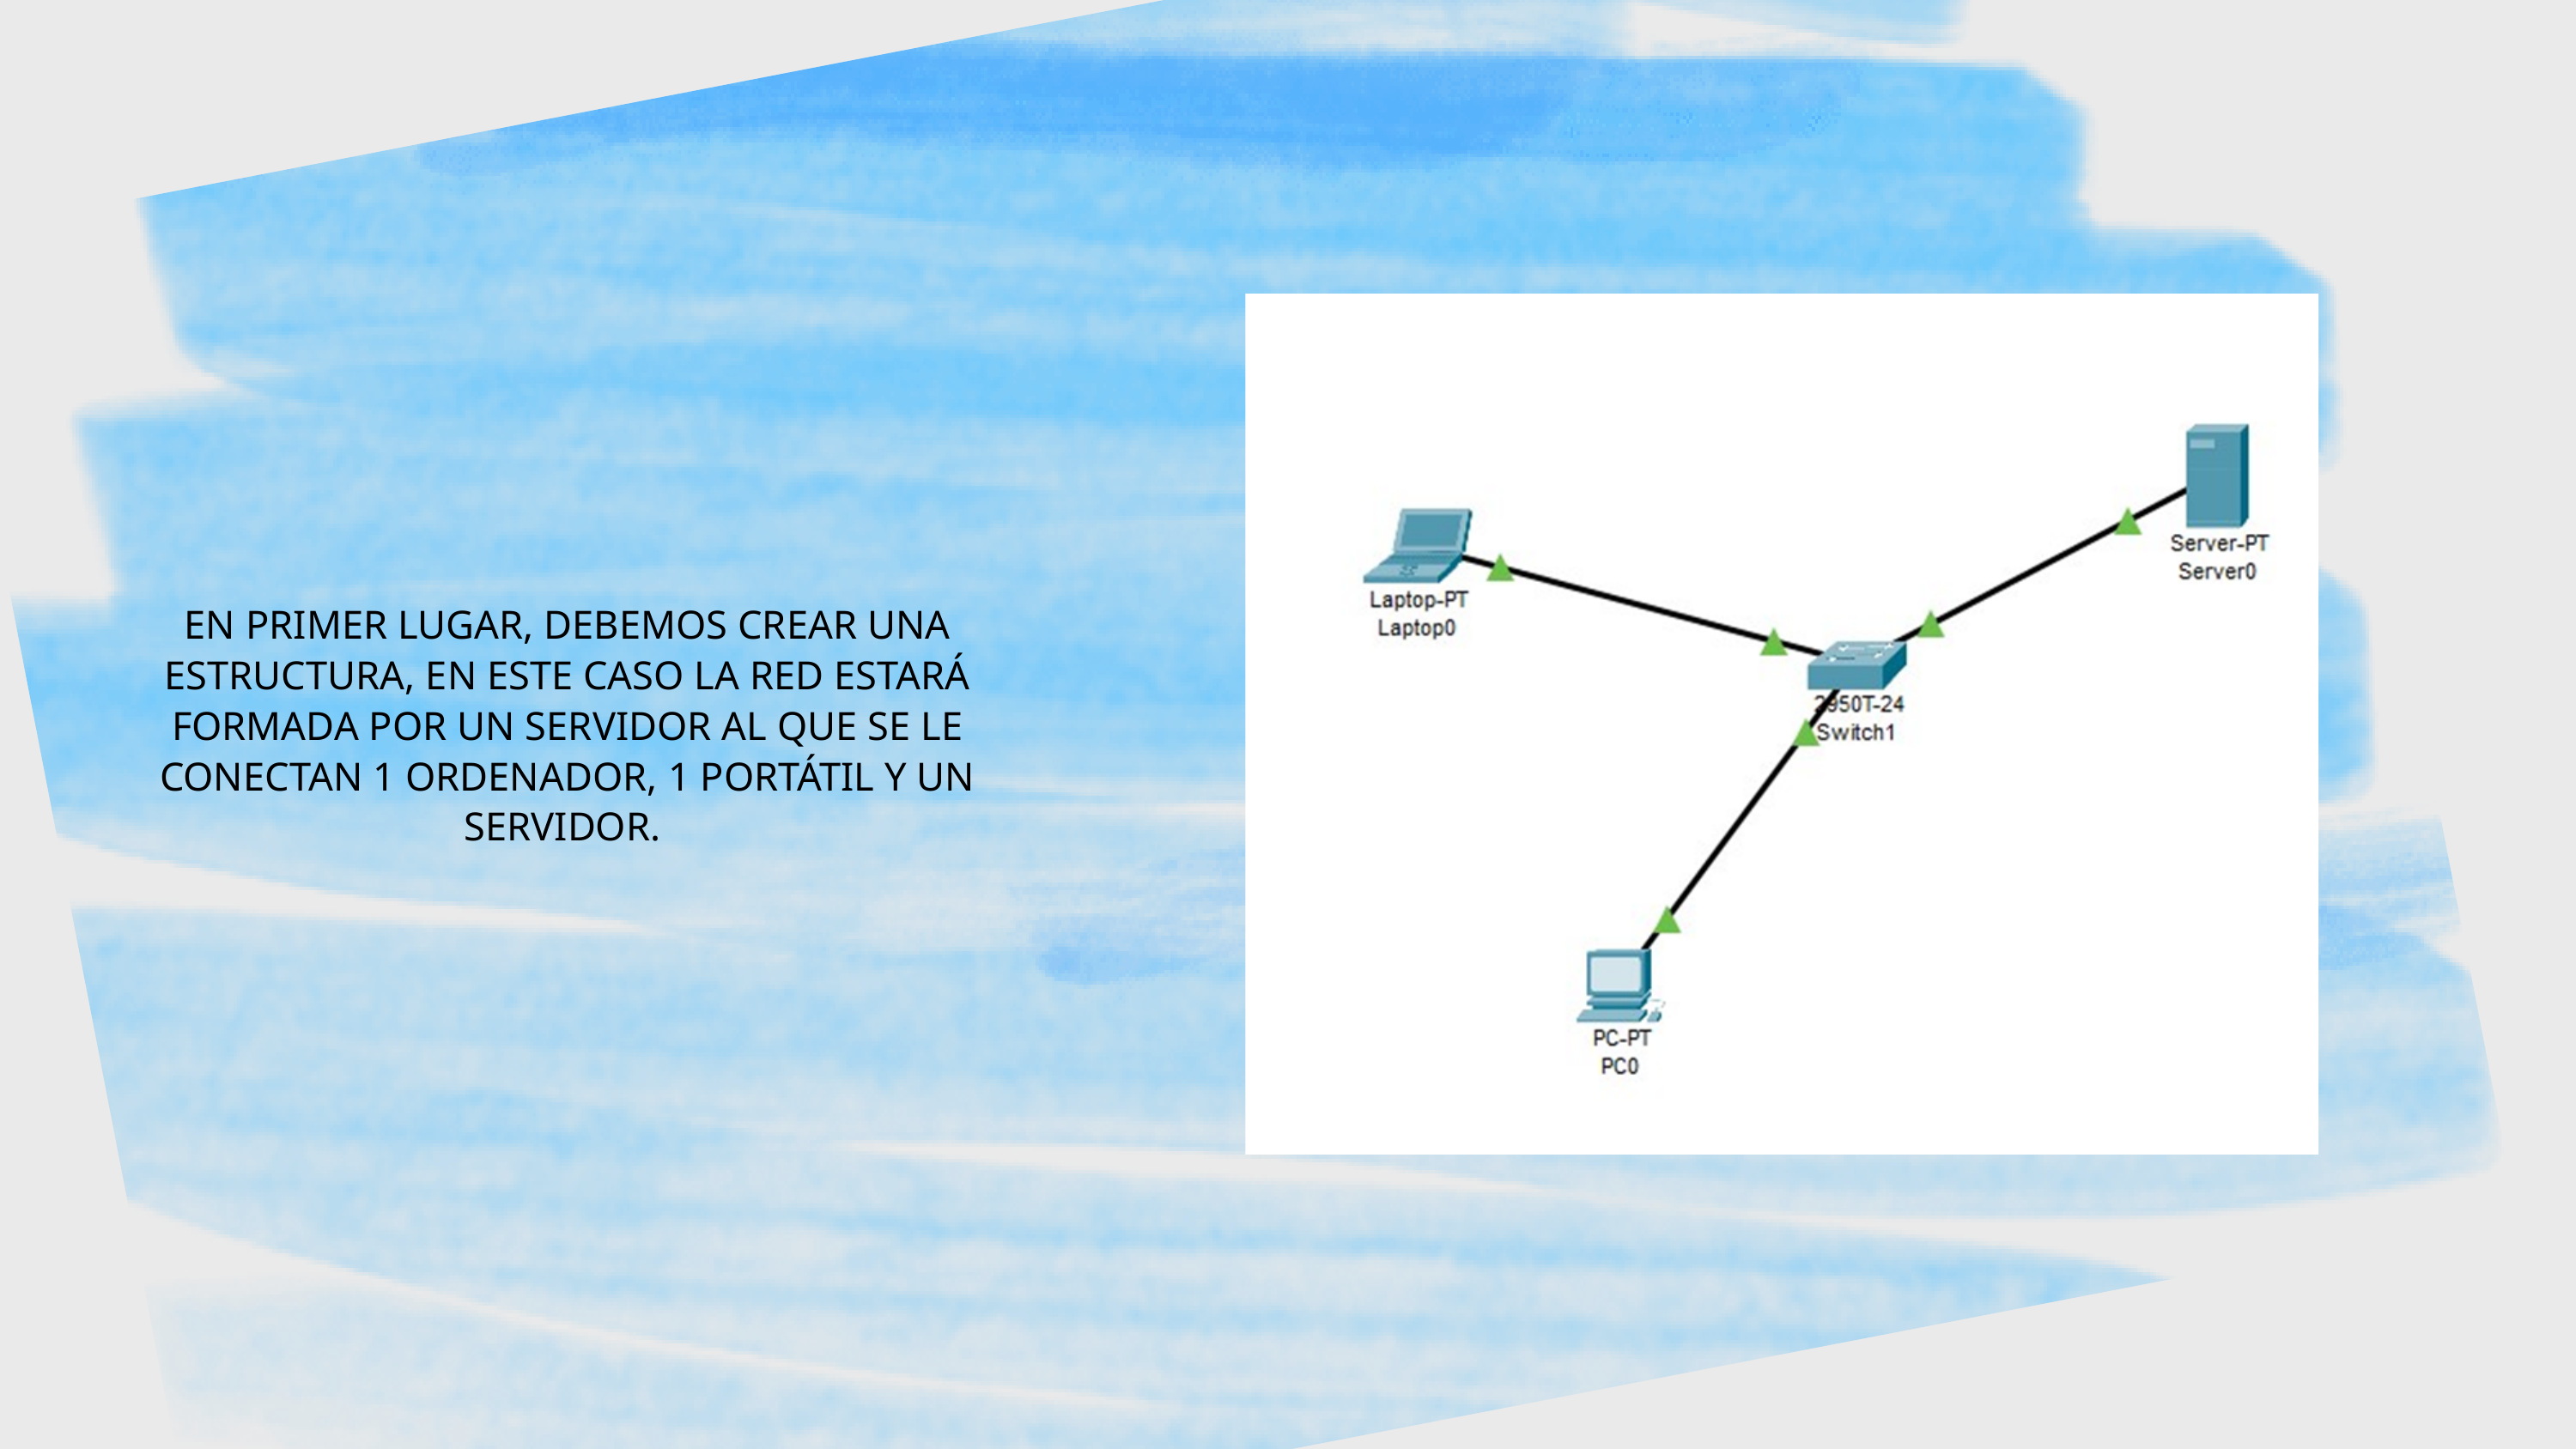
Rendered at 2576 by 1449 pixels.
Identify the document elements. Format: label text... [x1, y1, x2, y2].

text_box EN PRIMER LUGAR, DEBEMOS CREAR UNA ESTRUCTURA, EN ESTE CASO LA RED ESTARÁ FORMADA POR UN SERVIDOR AL QUE SE LE CONECTAN 1 ORDENADOR, 1 PORTÁTIL Y UN SERVIDOR. [144, 596, 990, 849]
text_box [1245, 294, 2319, 1155]
text_box [0, 0, 2518, 1449]
